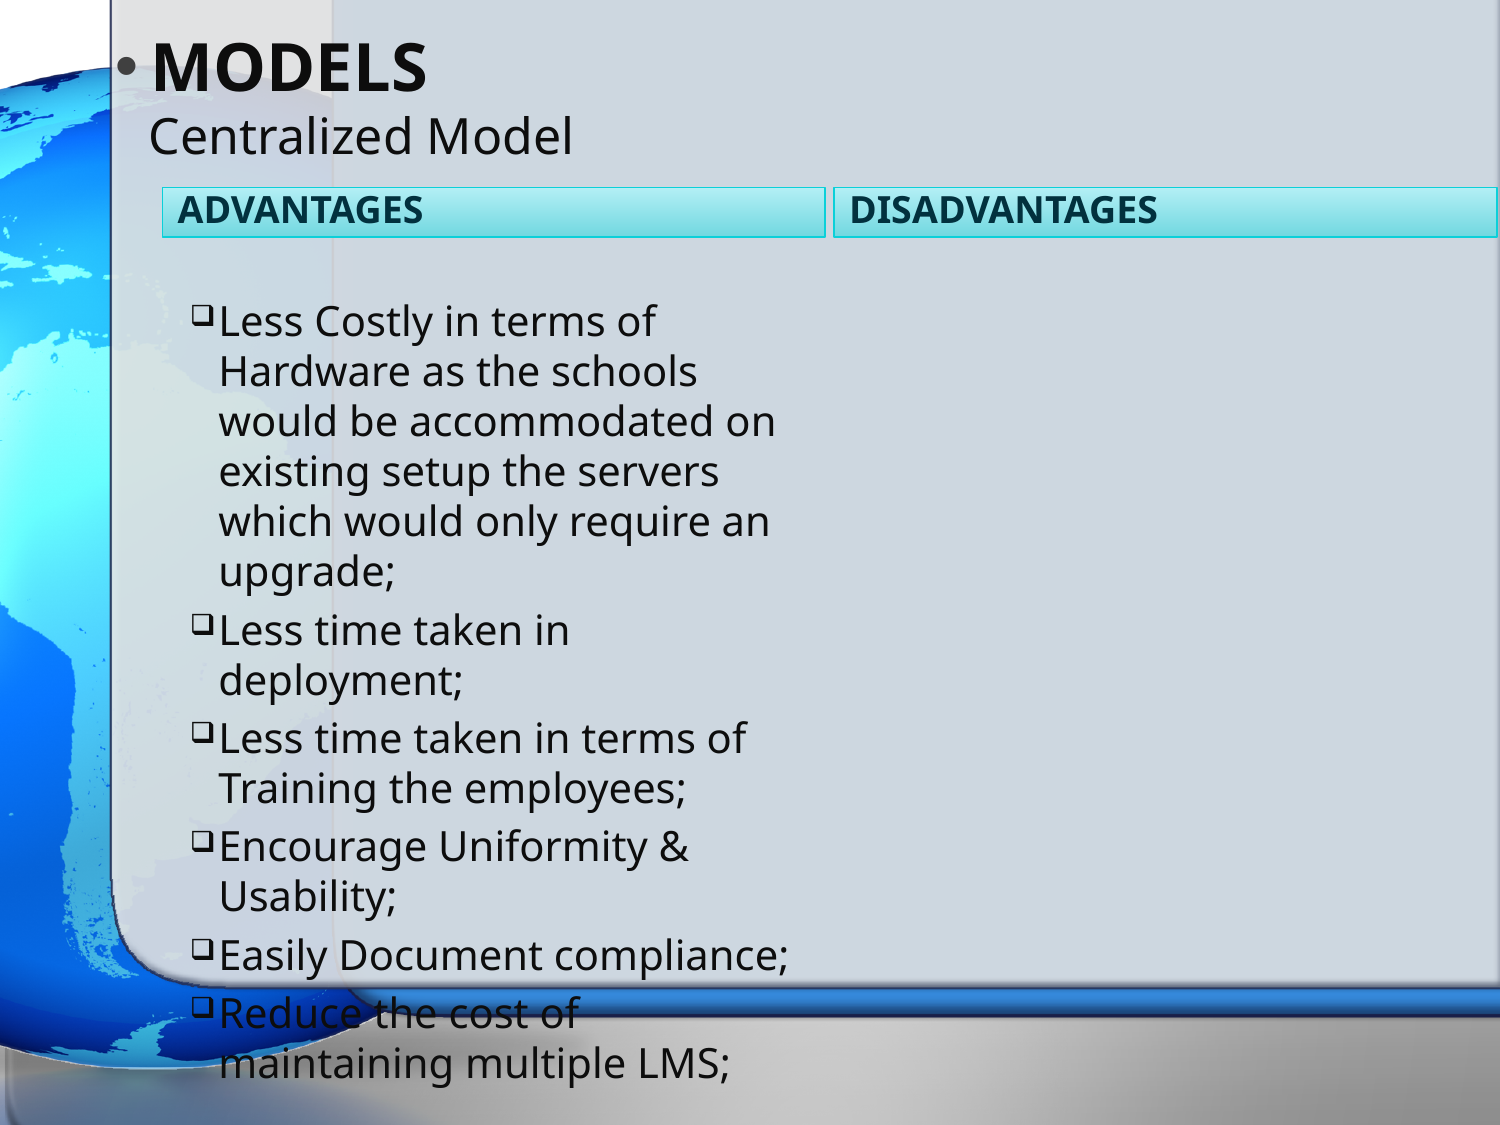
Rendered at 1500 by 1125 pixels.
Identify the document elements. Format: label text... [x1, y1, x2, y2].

picture [0, 0, 1500, 1125]
list Advantages [162, 187, 826, 238]
list Less Costly in terms of Hardware as the schools would be accommodated on existing setup the servers which would only require an upgrade; Less time taken in deployment; Less time taken in terms of Training the employees; Encourage Uniformity & Usability; Easily Document compliance; Reduce the cost of maintaining multiple LMS; [174, 287, 838, 955]
title MODELS [99, 12, 1450, 118]
list Disadvantages [833, 187, 1498, 238]
list Centralized Model [133, 97, 1488, 173]
